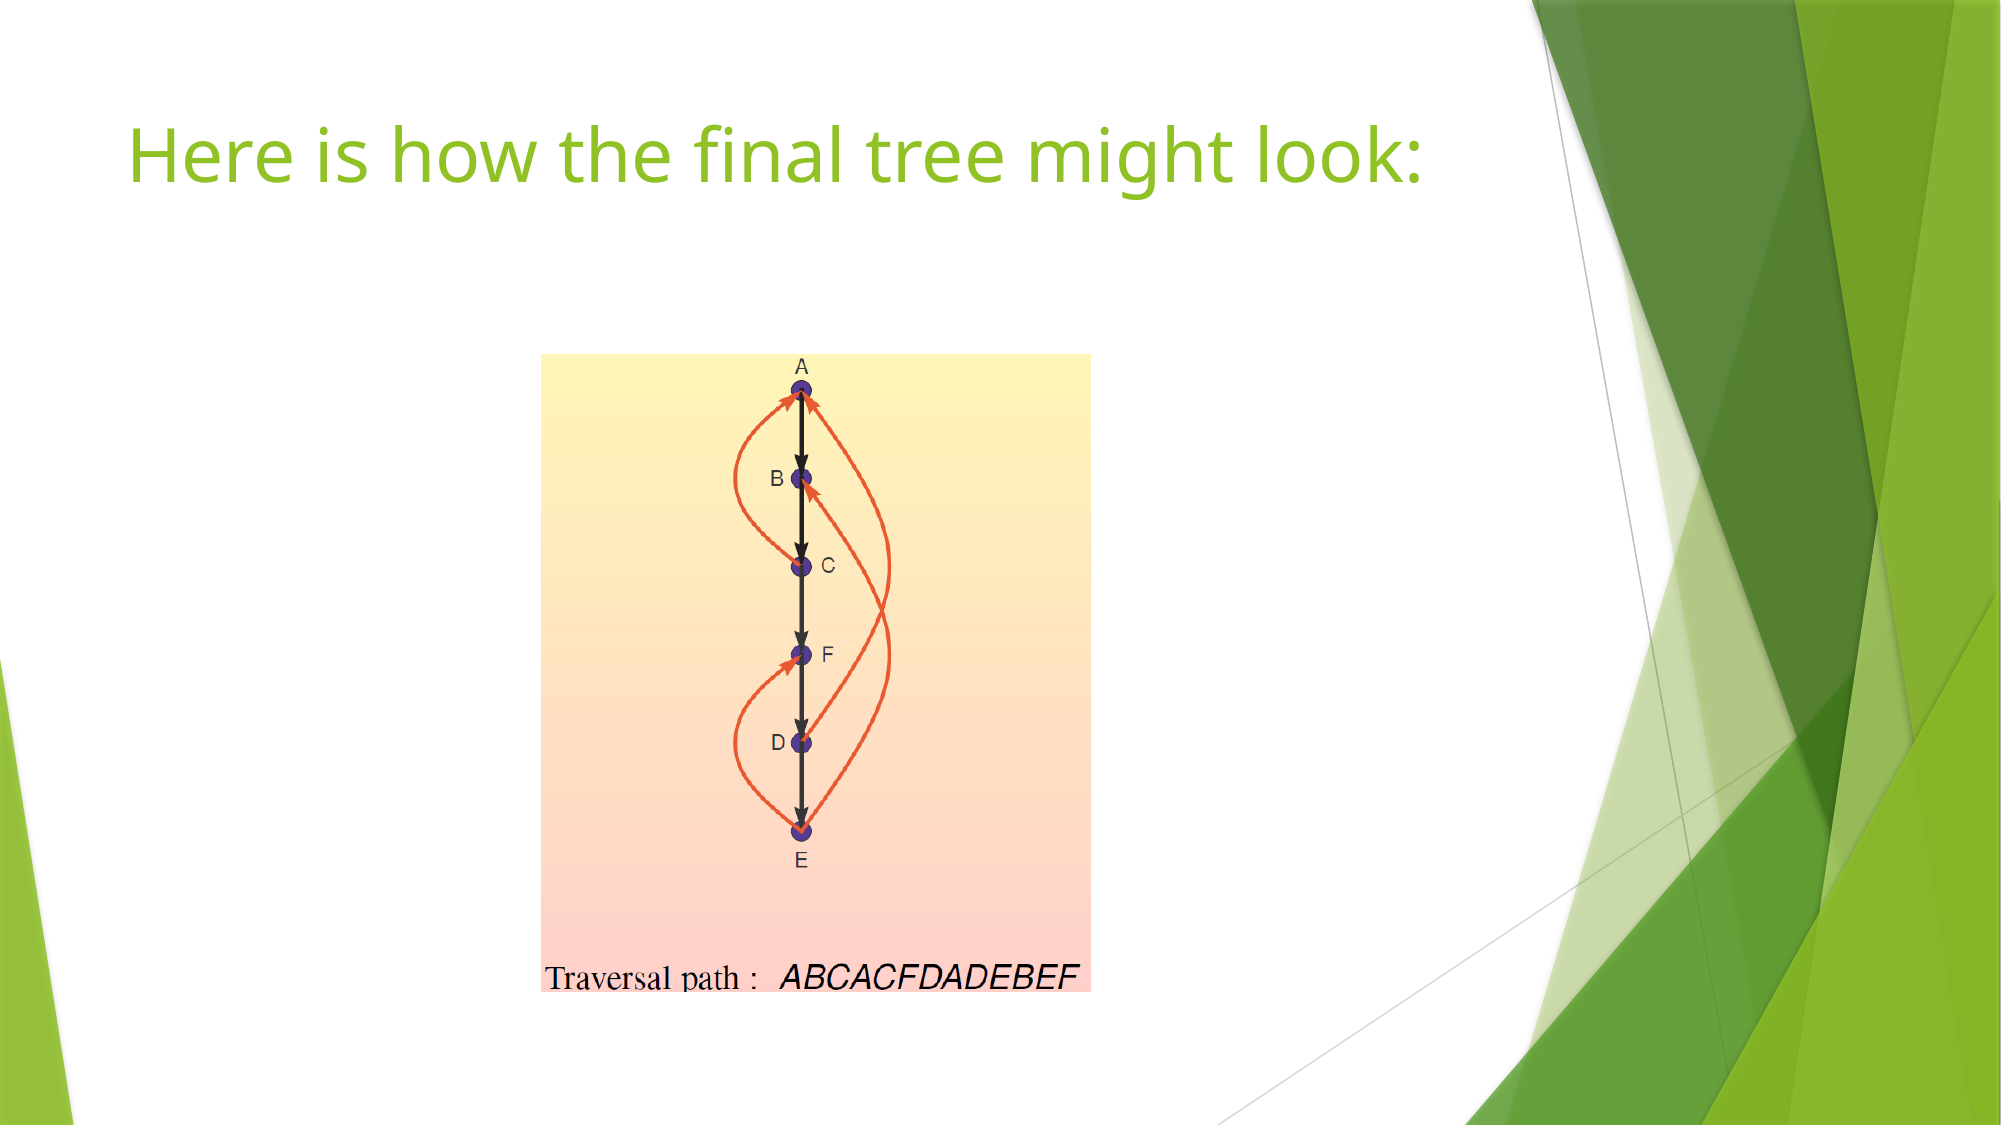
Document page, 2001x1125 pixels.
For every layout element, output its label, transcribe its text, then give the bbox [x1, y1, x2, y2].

title Here is how the final tree might look: [111, 99, 1522, 317]
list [541, 353, 1092, 992]
